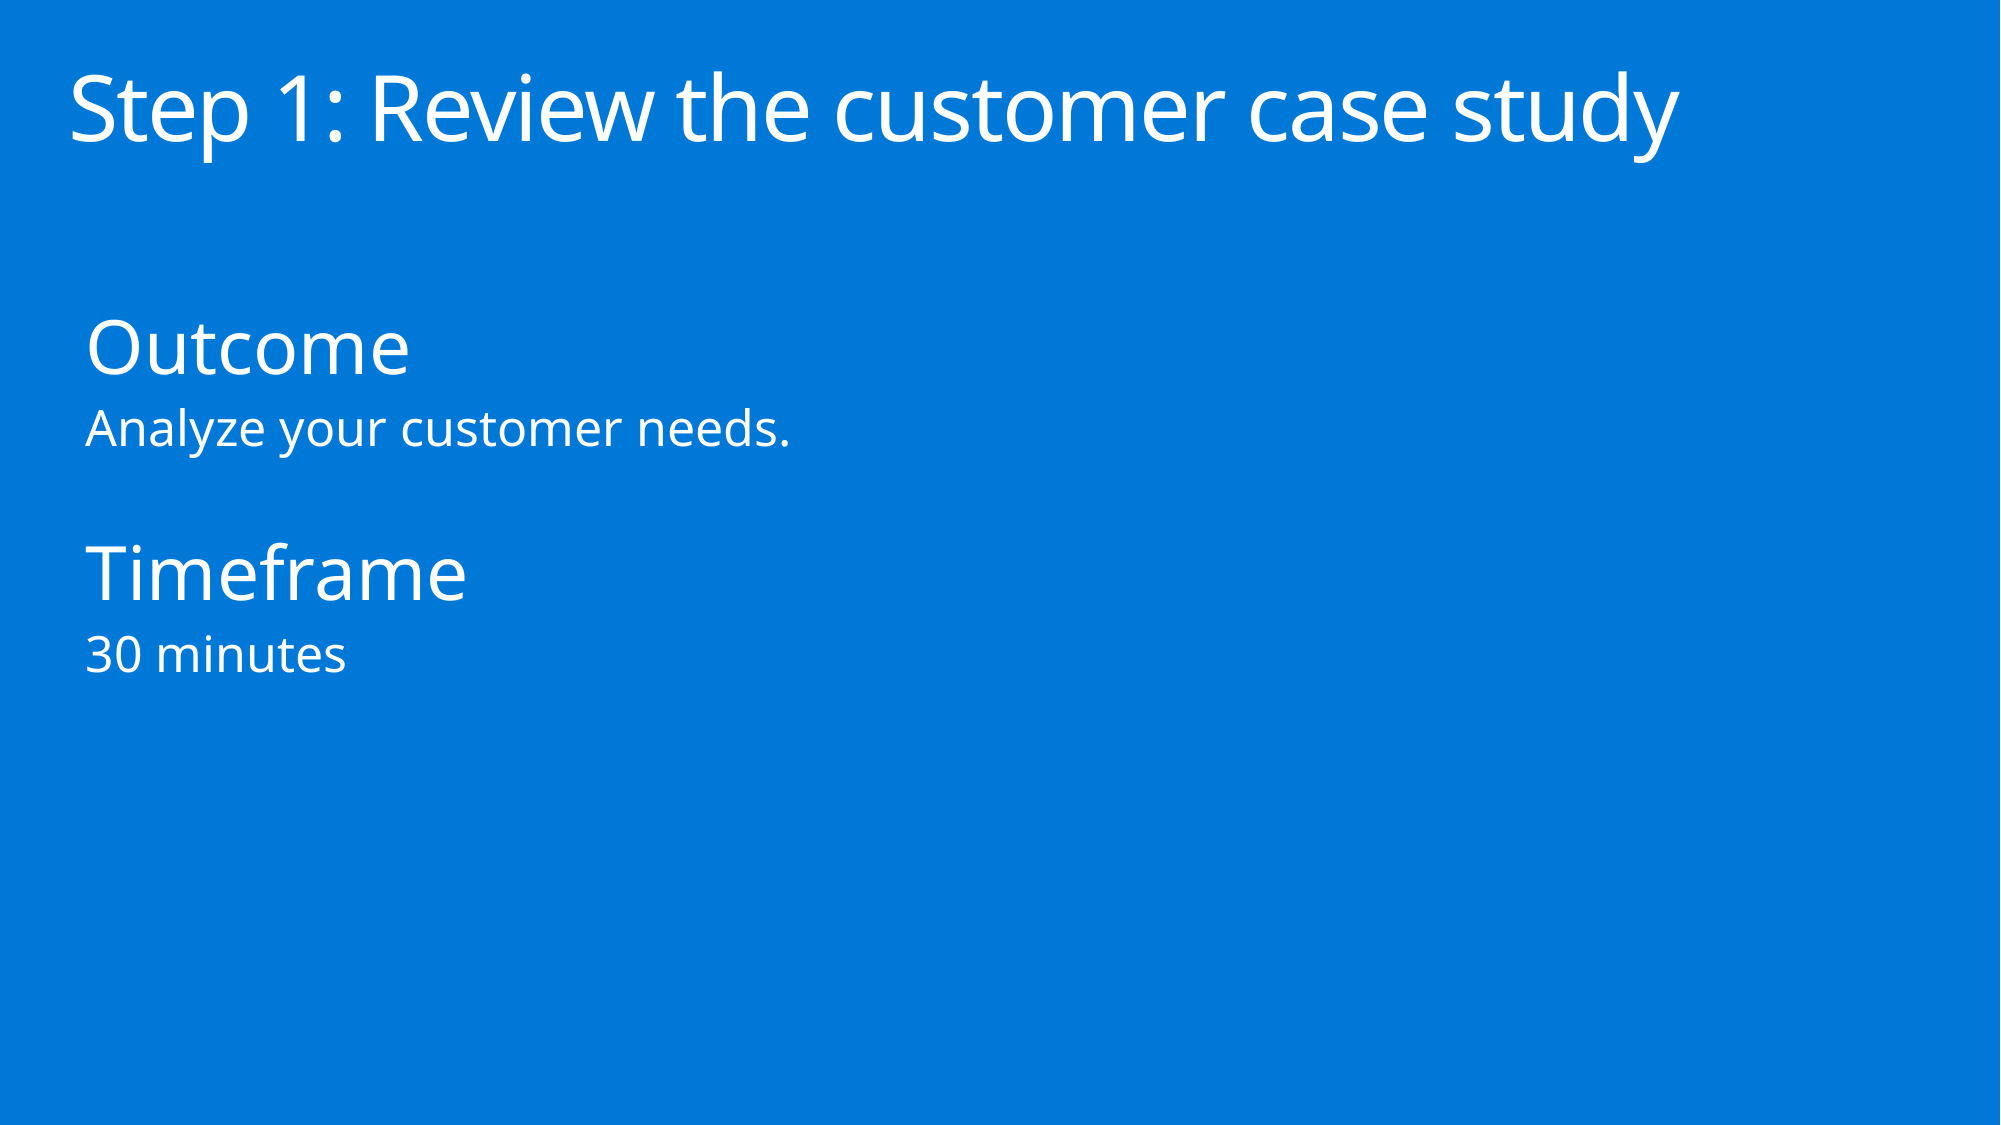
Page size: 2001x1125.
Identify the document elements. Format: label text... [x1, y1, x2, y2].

text_box Outcome Analyze your customer needs. Timeframe 30 minutes [55, 285, 1245, 708]
title Step 1: Review the customer case study [44, 47, 1957, 196]
